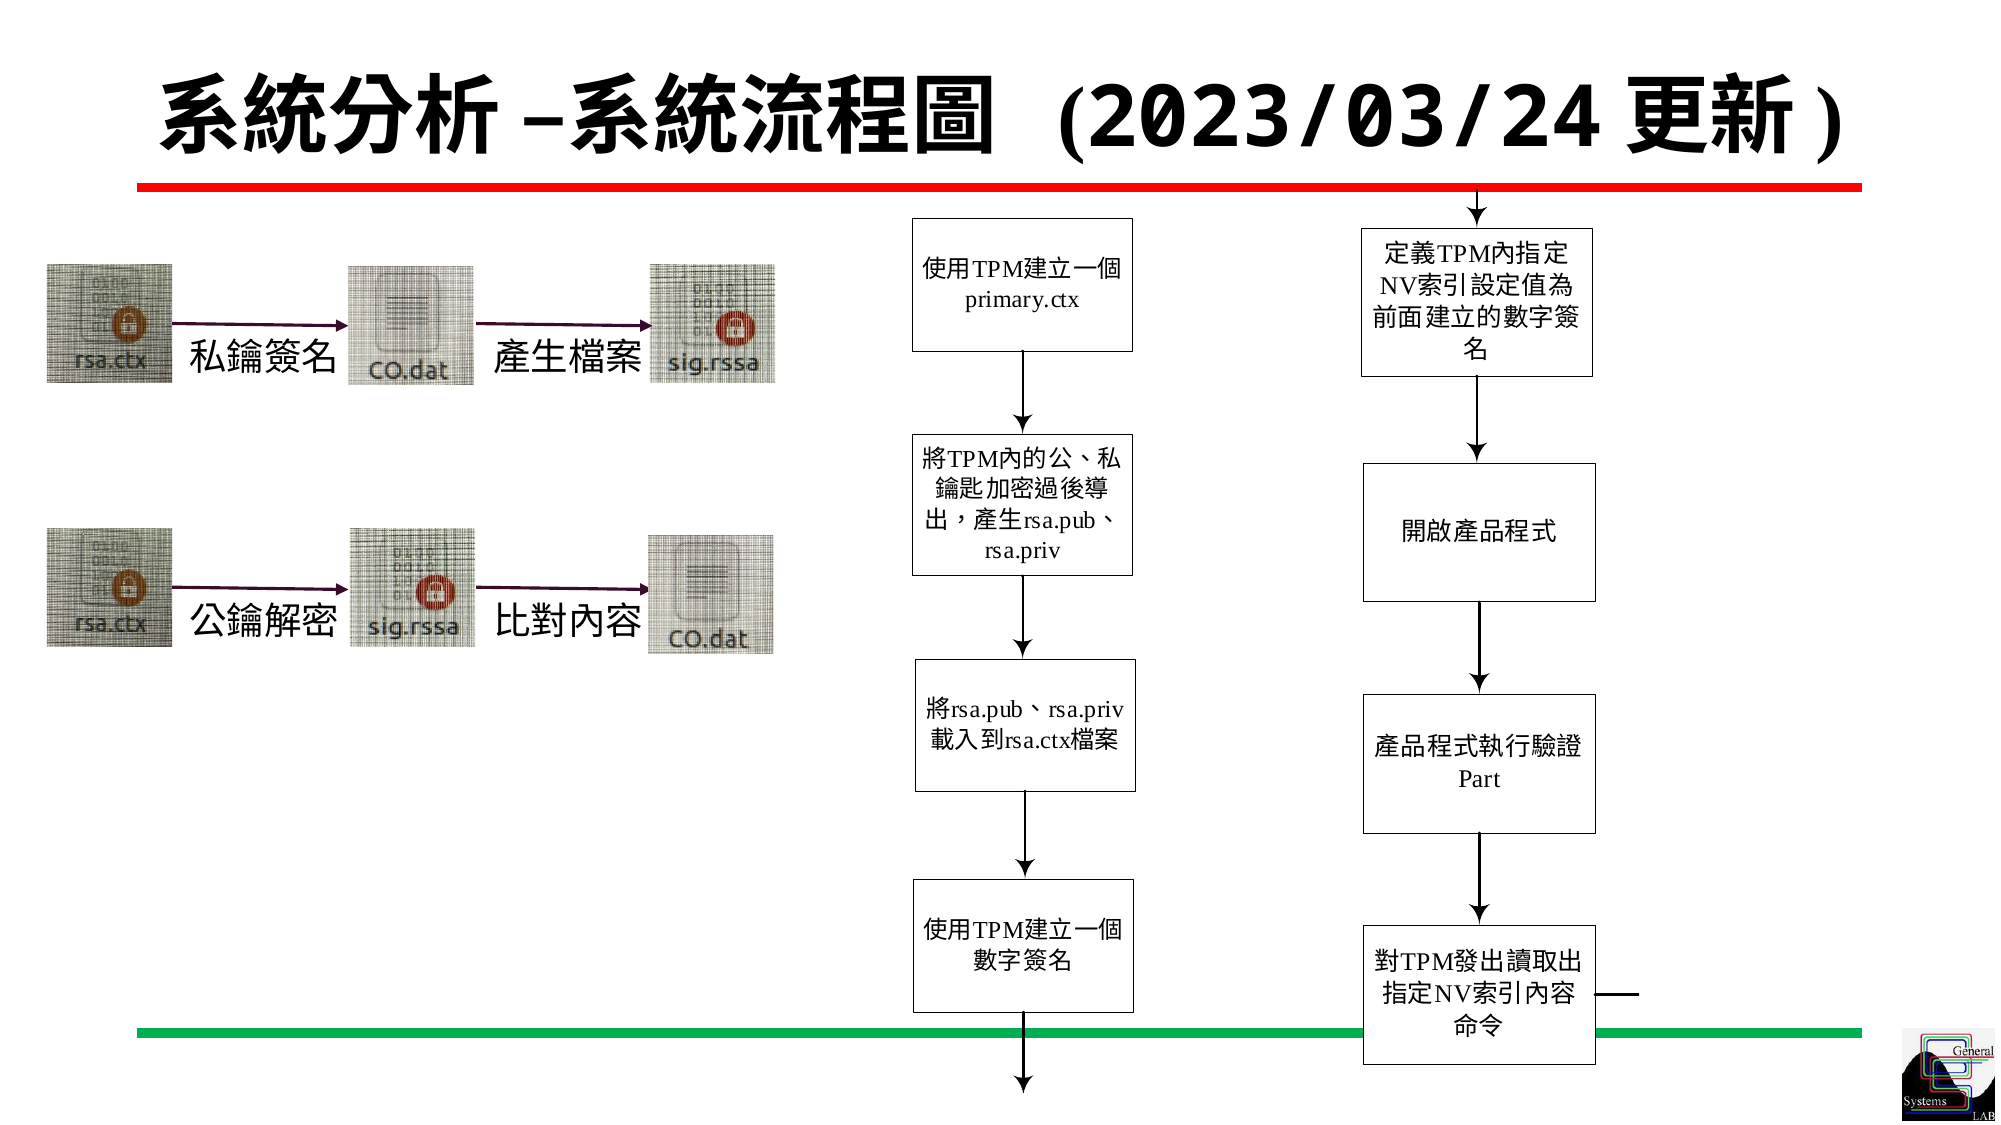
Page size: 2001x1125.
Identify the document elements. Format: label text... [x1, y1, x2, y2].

picture [348, 266, 474, 385]
text_box 公鑰解密 [174, 590, 400, 650]
picture [46, 264, 173, 383]
picture [46, 528, 173, 647]
picture [1902, 1028, 1995, 1121]
picture [648, 535, 774, 654]
text_box 產生檔案 [478, 326, 704, 386]
picture [649, 264, 776, 383]
picture [905, 213, 1177, 1093]
picture [1353, 189, 1640, 1080]
title 系統分析 –系統流程圖 (2023/03/24更新) [137, 59, 1863, 178]
text_box 比對內容 [478, 590, 648, 650]
text_box 私鑰簽名 [174, 326, 400, 386]
picture [349, 528, 476, 647]
